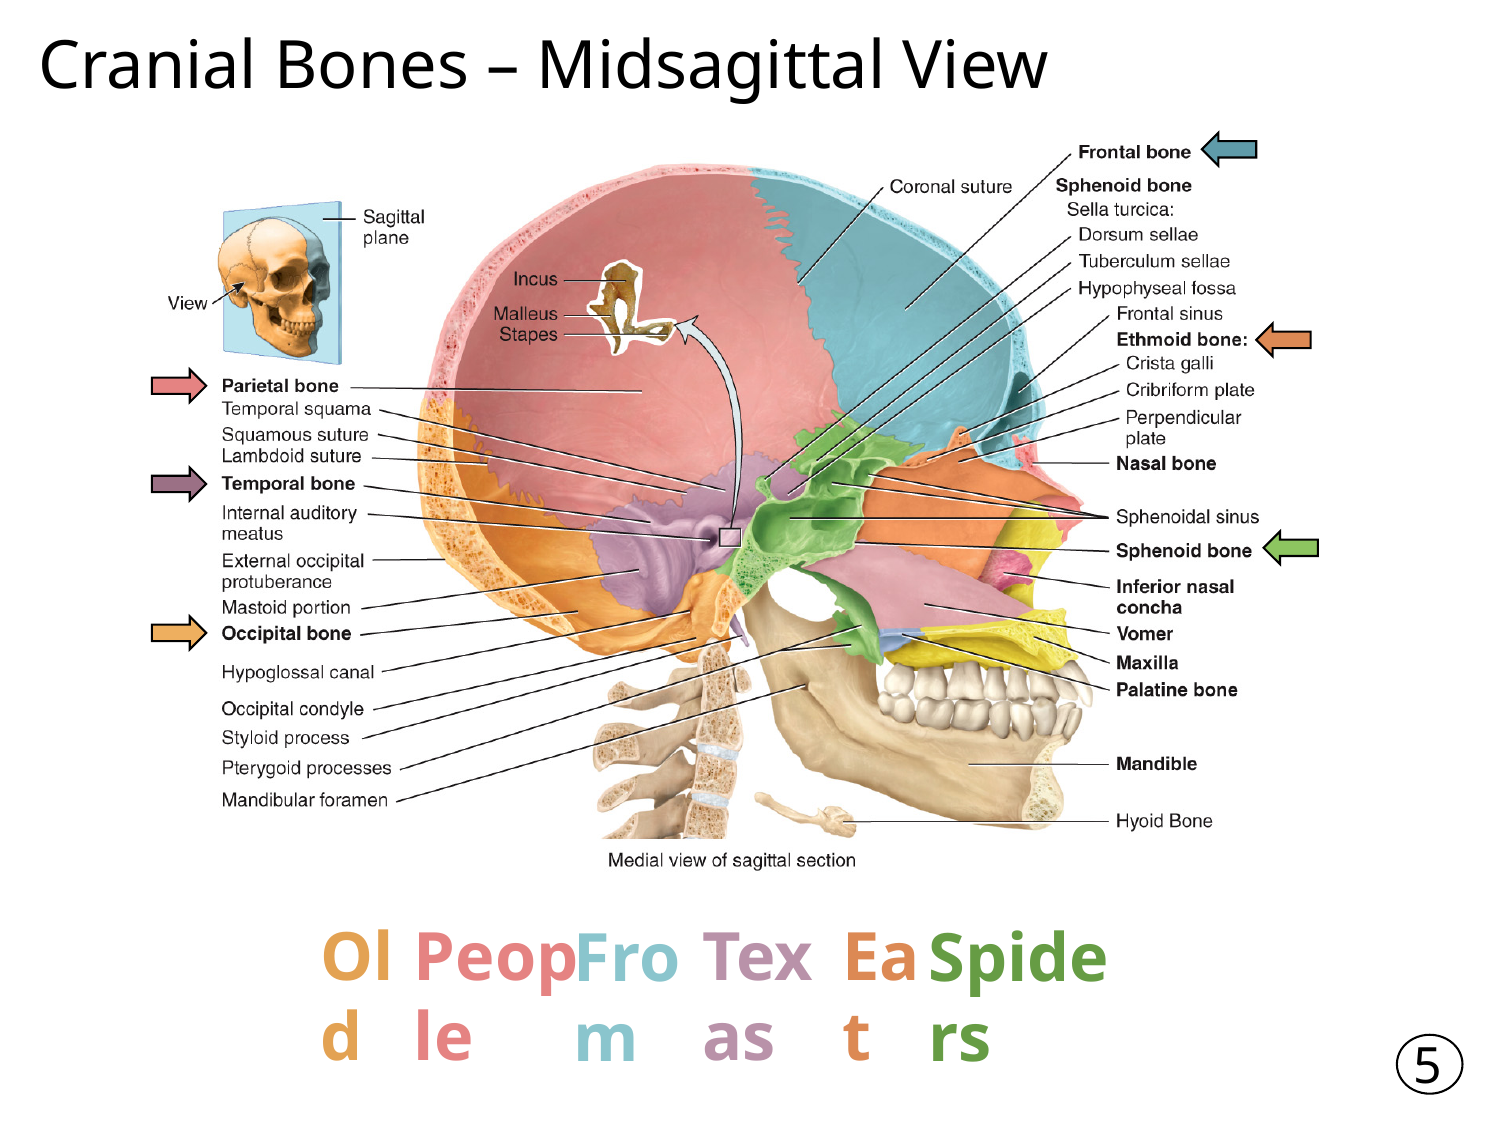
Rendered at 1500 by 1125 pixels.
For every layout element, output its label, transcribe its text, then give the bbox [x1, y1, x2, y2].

text_box People [399, 906, 611, 1082]
text_box [150, 376, 161, 395]
text_box Spiders [938, 907, 1138, 1082]
text_box [150, 623, 161, 643]
text_box From [558, 907, 714, 1082]
text_box 5 [1373, 1026, 1457, 1102]
text_box [1211, 130, 1220, 138]
picture [161, 138, 1267, 878]
text_box Cranial Bones – Midsagittal View [23, 14, 1405, 110]
text_box [1267, 528, 1319, 567]
text_box [150, 474, 161, 494]
text_box Texas [687, 906, 854, 1082]
text_box [1395, 1033, 1464, 1095]
text_box Old [305, 906, 399, 1082]
text_box Eat [854, 906, 938, 1082]
text_box [1267, 320, 1312, 359]
